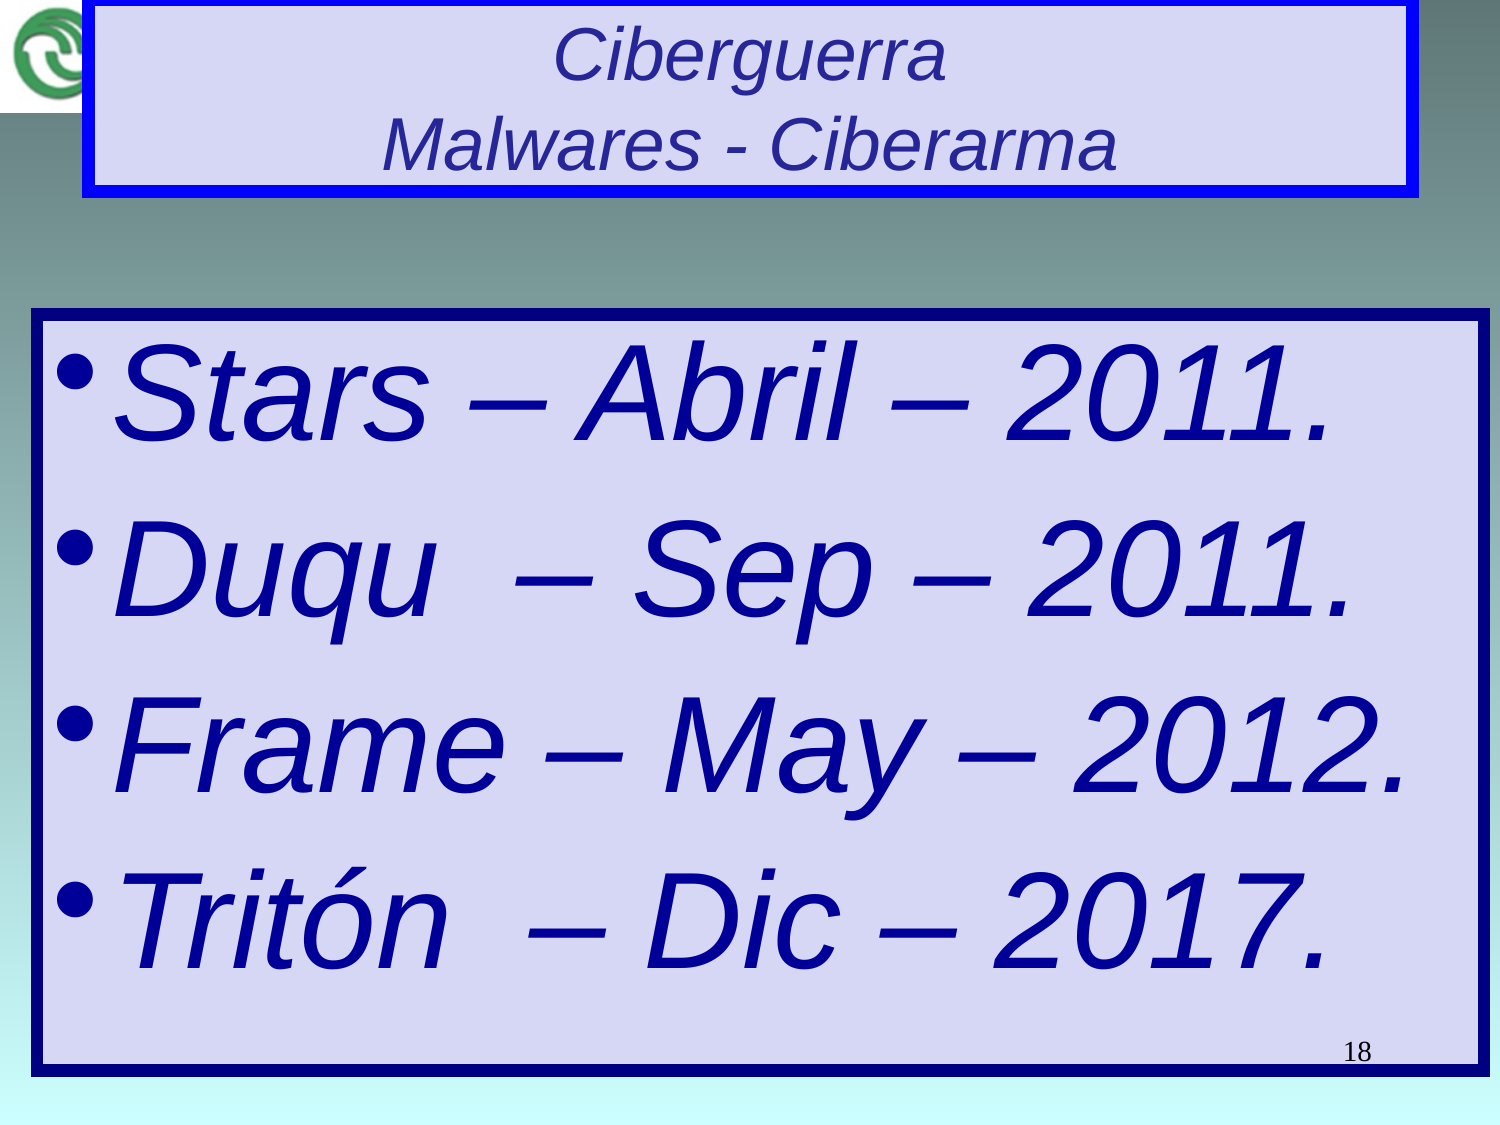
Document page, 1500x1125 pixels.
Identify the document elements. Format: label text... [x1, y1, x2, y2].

slide_number 18 [1074, 1024, 1388, 1101]
list Stars – Abril – 2011. Duqu – Sep – 2011. Frame – May – 2012. Tritón – Dic – 2017. [36, 314, 1485, 1071]
picture [0, 0, 88, 113]
title Ciberguerra Malwares - Ciberarma [88, 0, 1413, 192]
